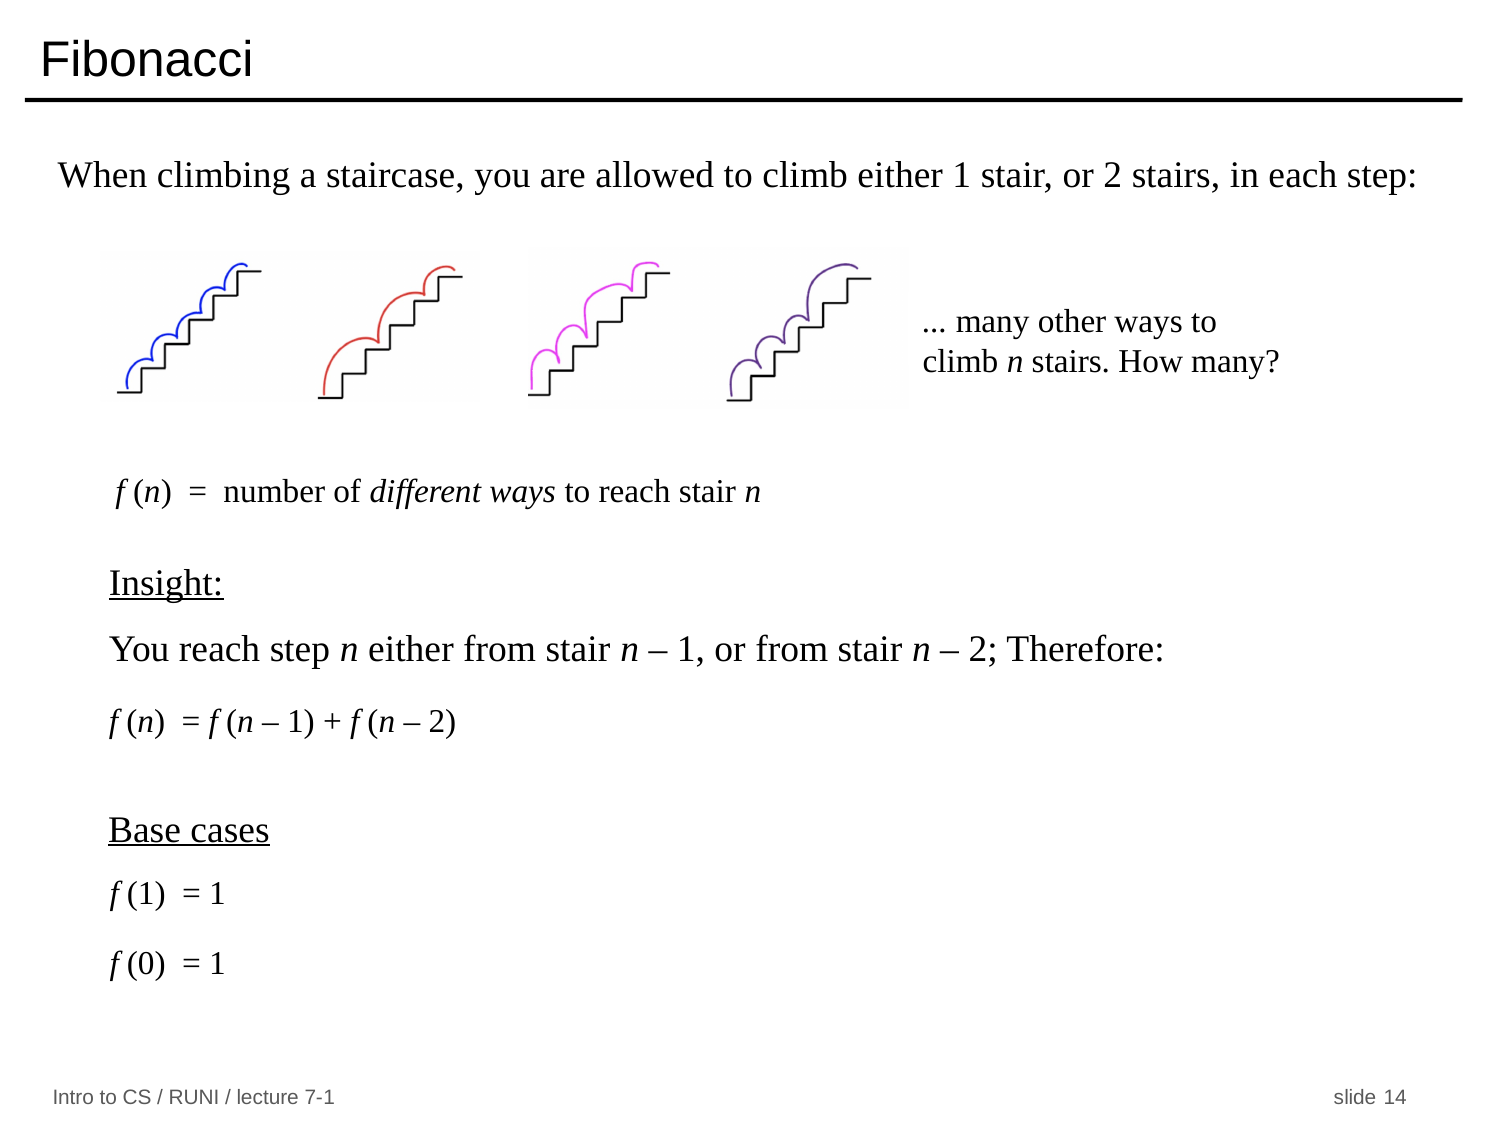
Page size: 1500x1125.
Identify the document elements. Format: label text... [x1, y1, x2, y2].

picture [527, 243, 909, 410]
text_box When climbing a staircase, you are allowed to climb either 1 stair, or 2 stairs, in each step: [42, 142, 1438, 248]
picture [100, 250, 481, 402]
text_box ... many other ways to climb n stairs. How many? [914, 291, 1313, 366]
text_box f (n) = number of different ways to reach stair n [100, 461, 1125, 549]
title Fibonacci [24, 12, 1463, 100]
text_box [92, 550, 1364, 953]
